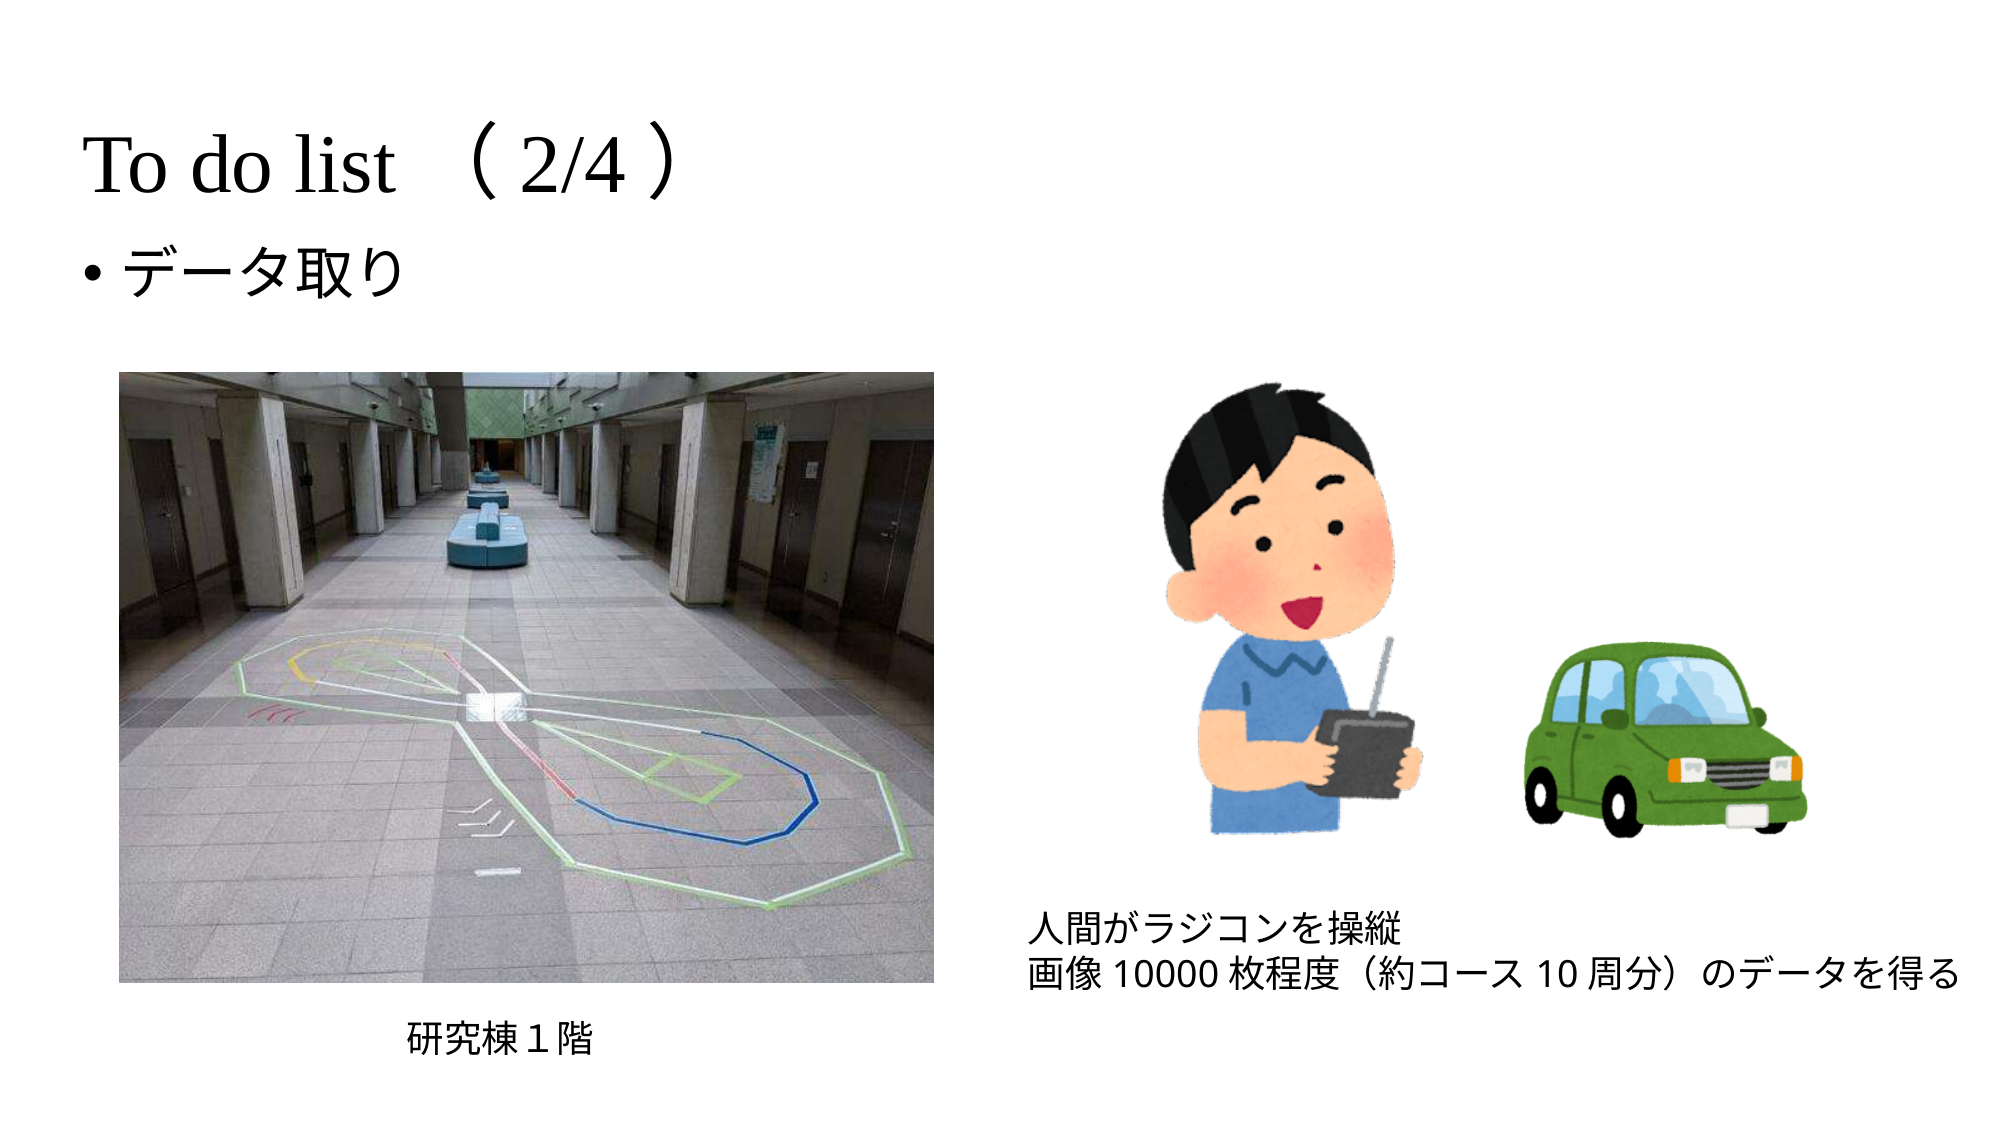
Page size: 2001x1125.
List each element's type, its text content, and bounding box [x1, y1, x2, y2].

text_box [119, 372, 934, 1068]
text_box データ取り [67, 237, 1793, 328]
text_box To do list（2/4） [67, 57, 1793, 237]
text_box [1028, 357, 1962, 1004]
